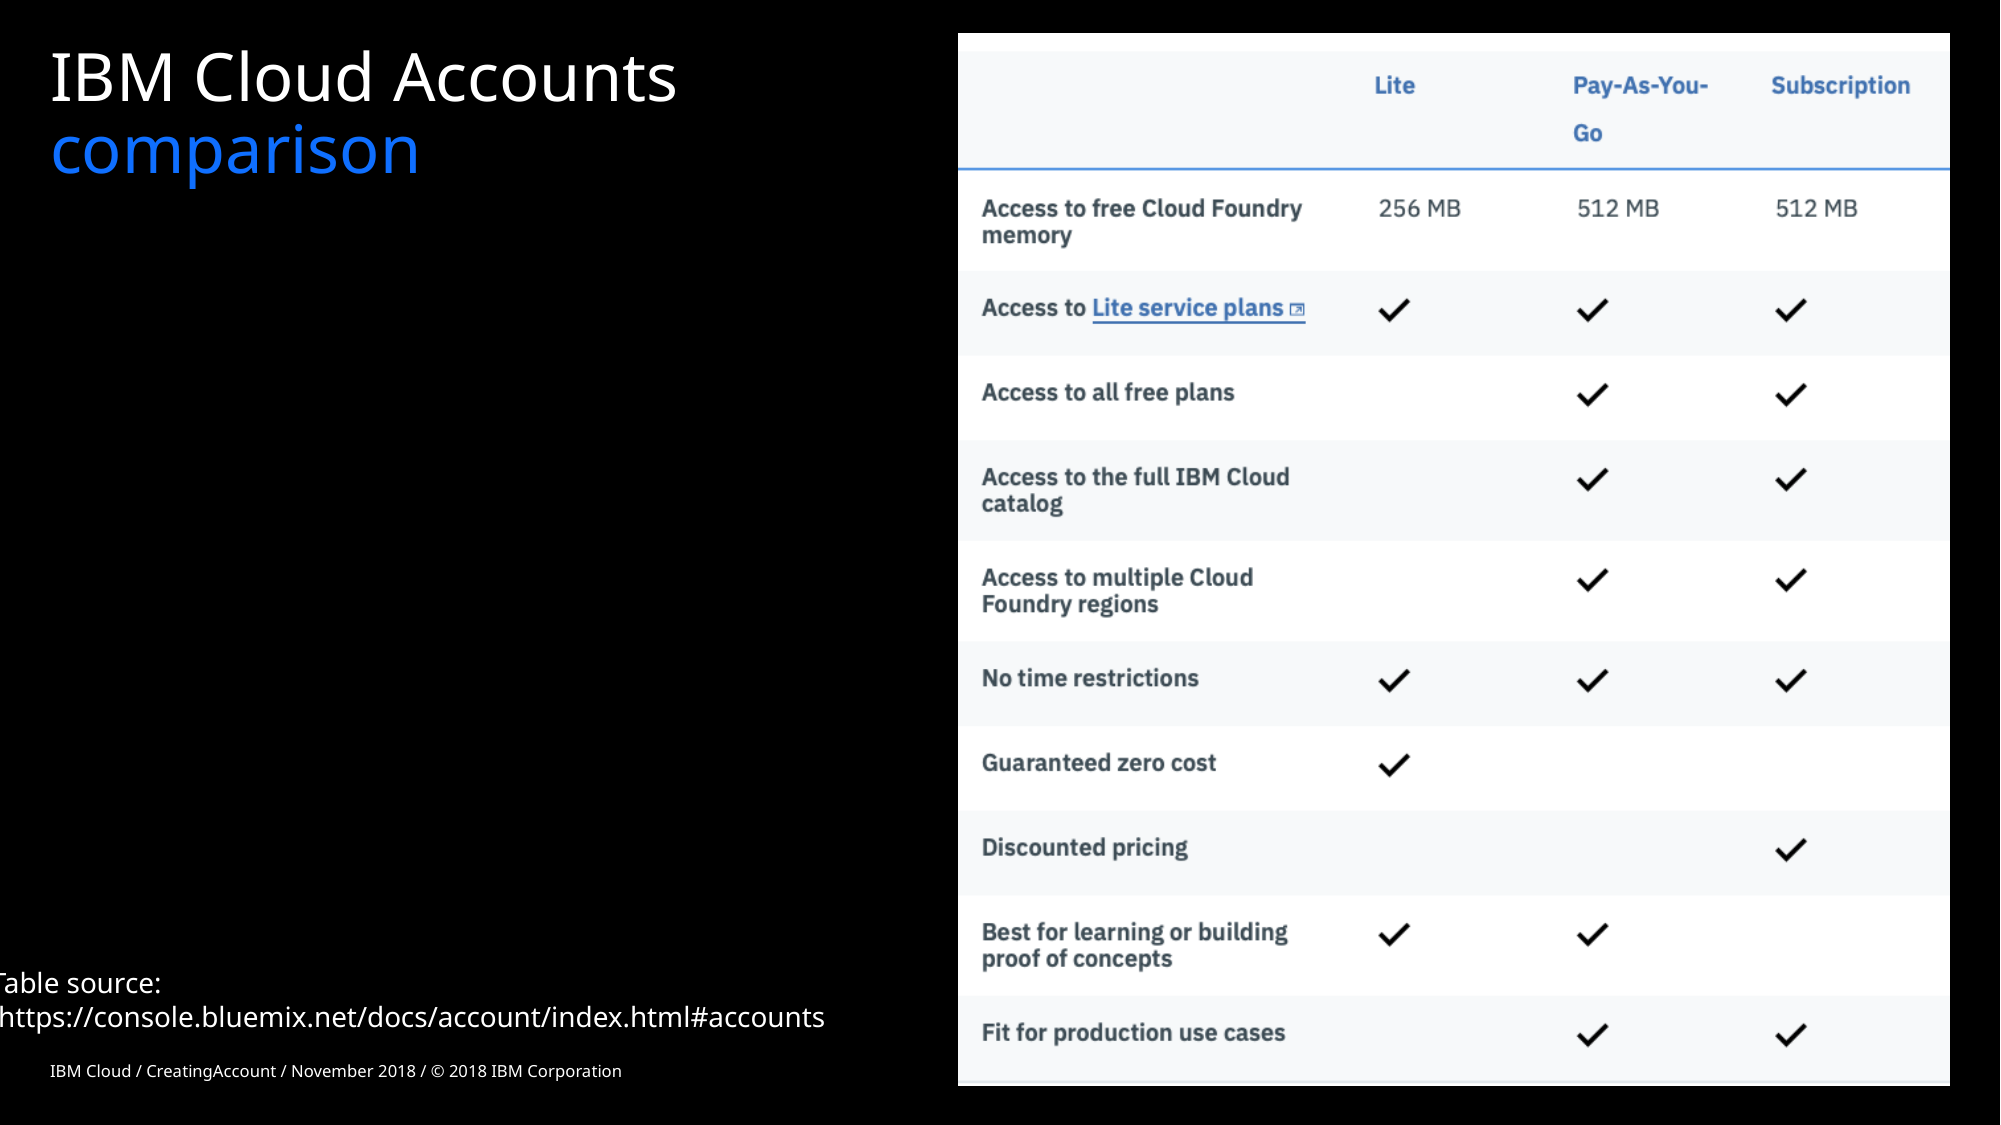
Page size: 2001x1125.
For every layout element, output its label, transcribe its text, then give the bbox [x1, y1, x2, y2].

picture [958, 32, 1951, 1086]
text_box Table source: https://console.bluemix.net/docs/account/index.html#accounts [0, 958, 840, 1041]
title IBM Cloud Accounts comparison [50, 43, 950, 1027]
footer IBM Cloud / CreatingAccount / November 2018 / © 2018 IBM Corporation [50, 1055, 953, 1086]
